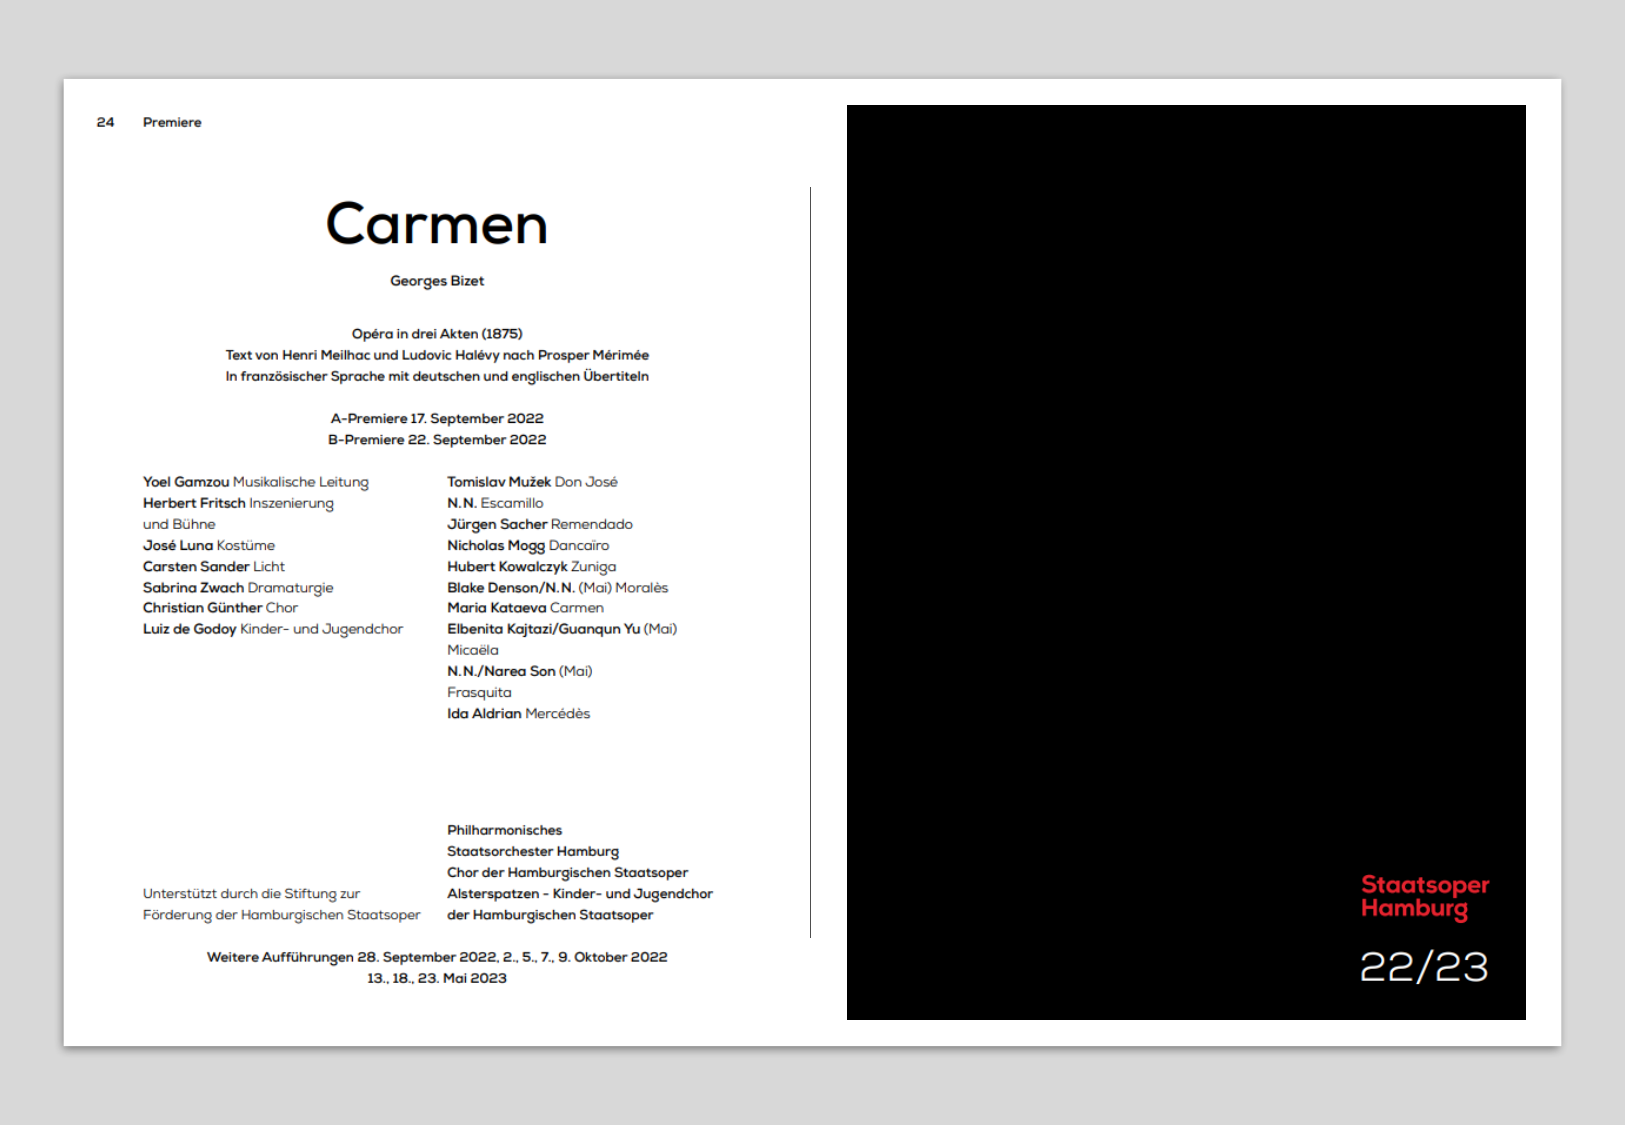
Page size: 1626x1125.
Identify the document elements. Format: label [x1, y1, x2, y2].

picture [846, 105, 1526, 1020]
text_box [63, 78, 1562, 1047]
picture [85, 108, 792, 1017]
text_box [0, 0, 1625, 1125]
